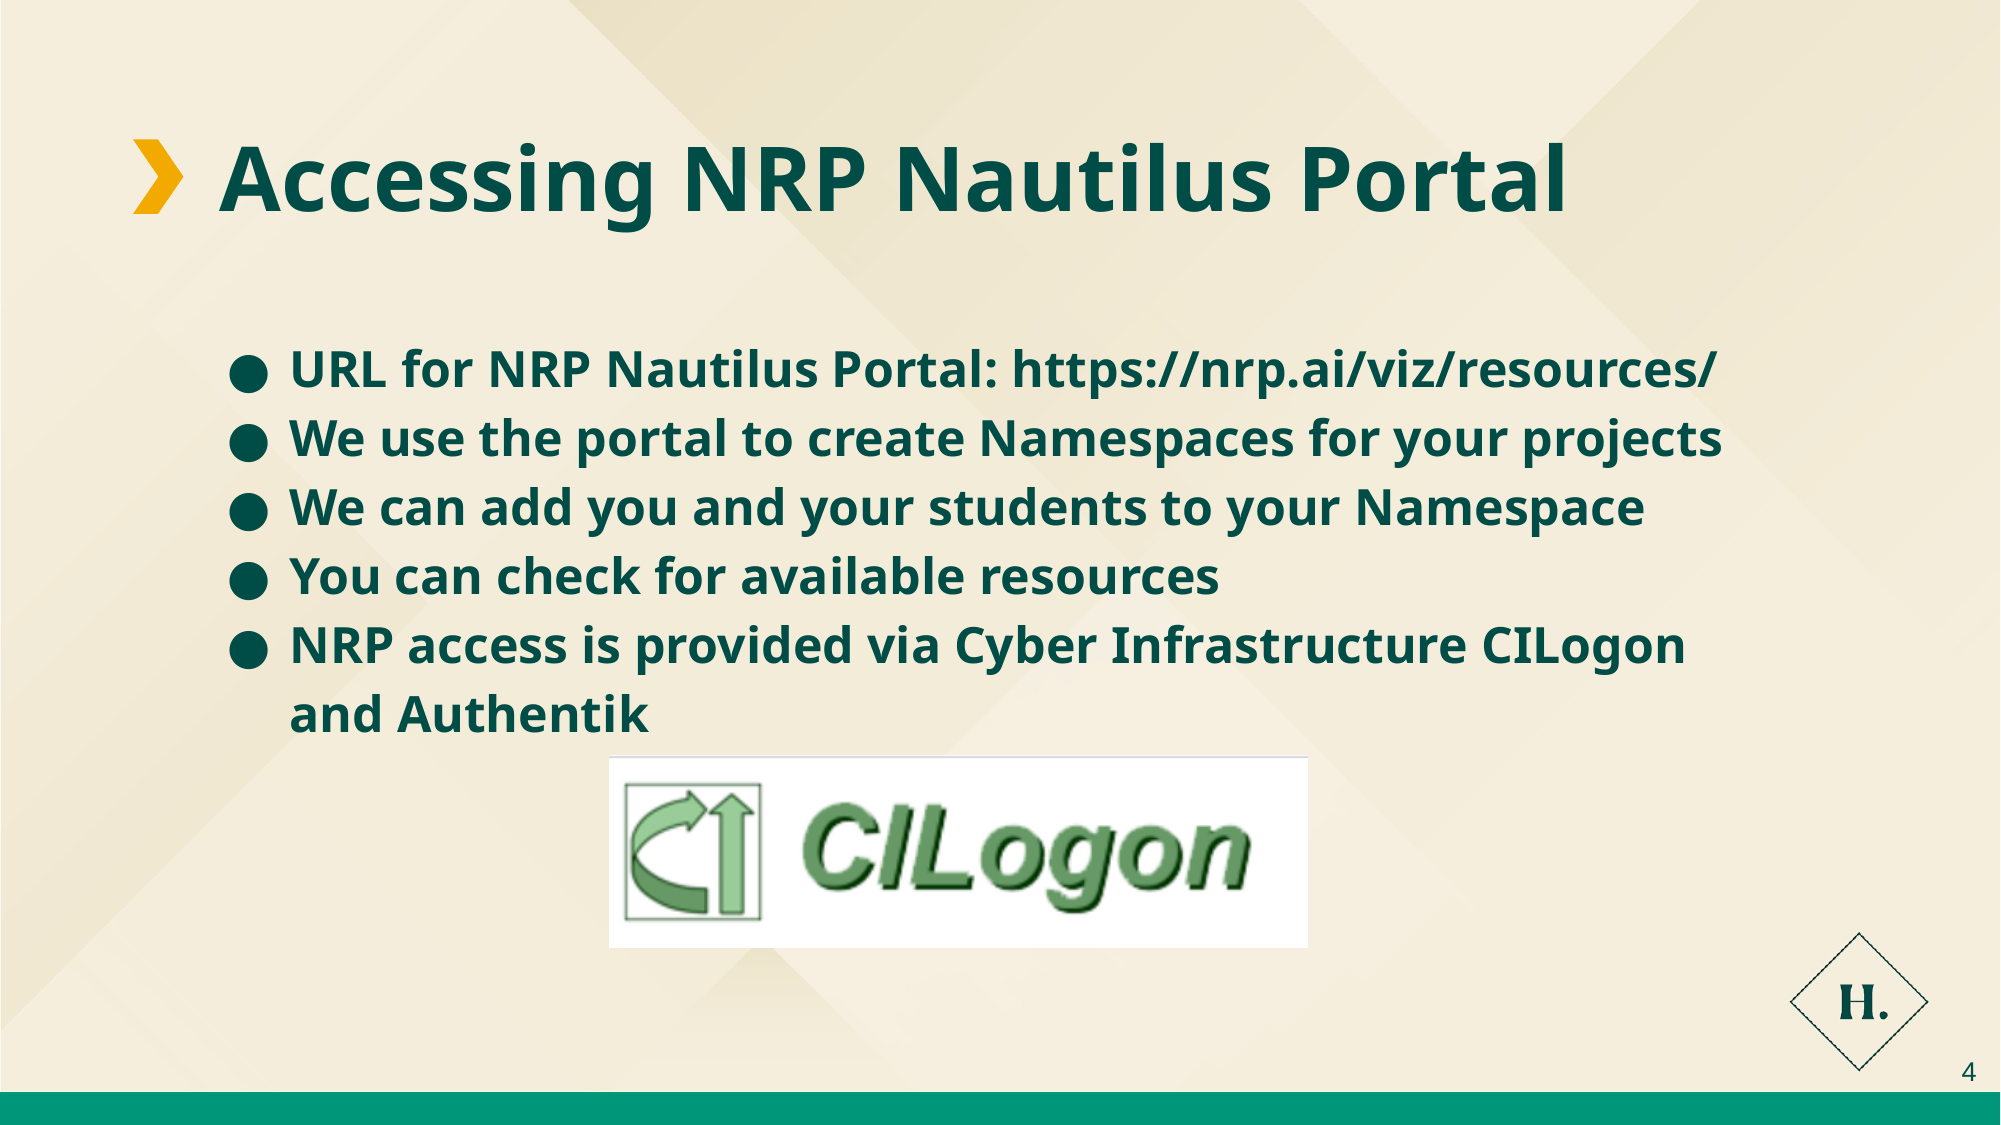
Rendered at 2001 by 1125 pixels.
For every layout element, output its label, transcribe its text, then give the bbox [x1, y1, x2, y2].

slide_number ‹#› [1871, 1038, 1992, 1125]
picture [0, 0, 2001, 1125]
list URL for NRP Nautilus Portal: https://nrp.ai/viz/resources/ We use the portal to create Namespaces for your projects We can add you and your students to your Namespace You can check for available resources NRP access is provided via Cyber Infrastructure CILogon and Authentik [199, 234, 1774, 989]
text_box Accessing NRP Nautilus Portal [199, 102, 1843, 234]
text_box [133, 139, 184, 214]
